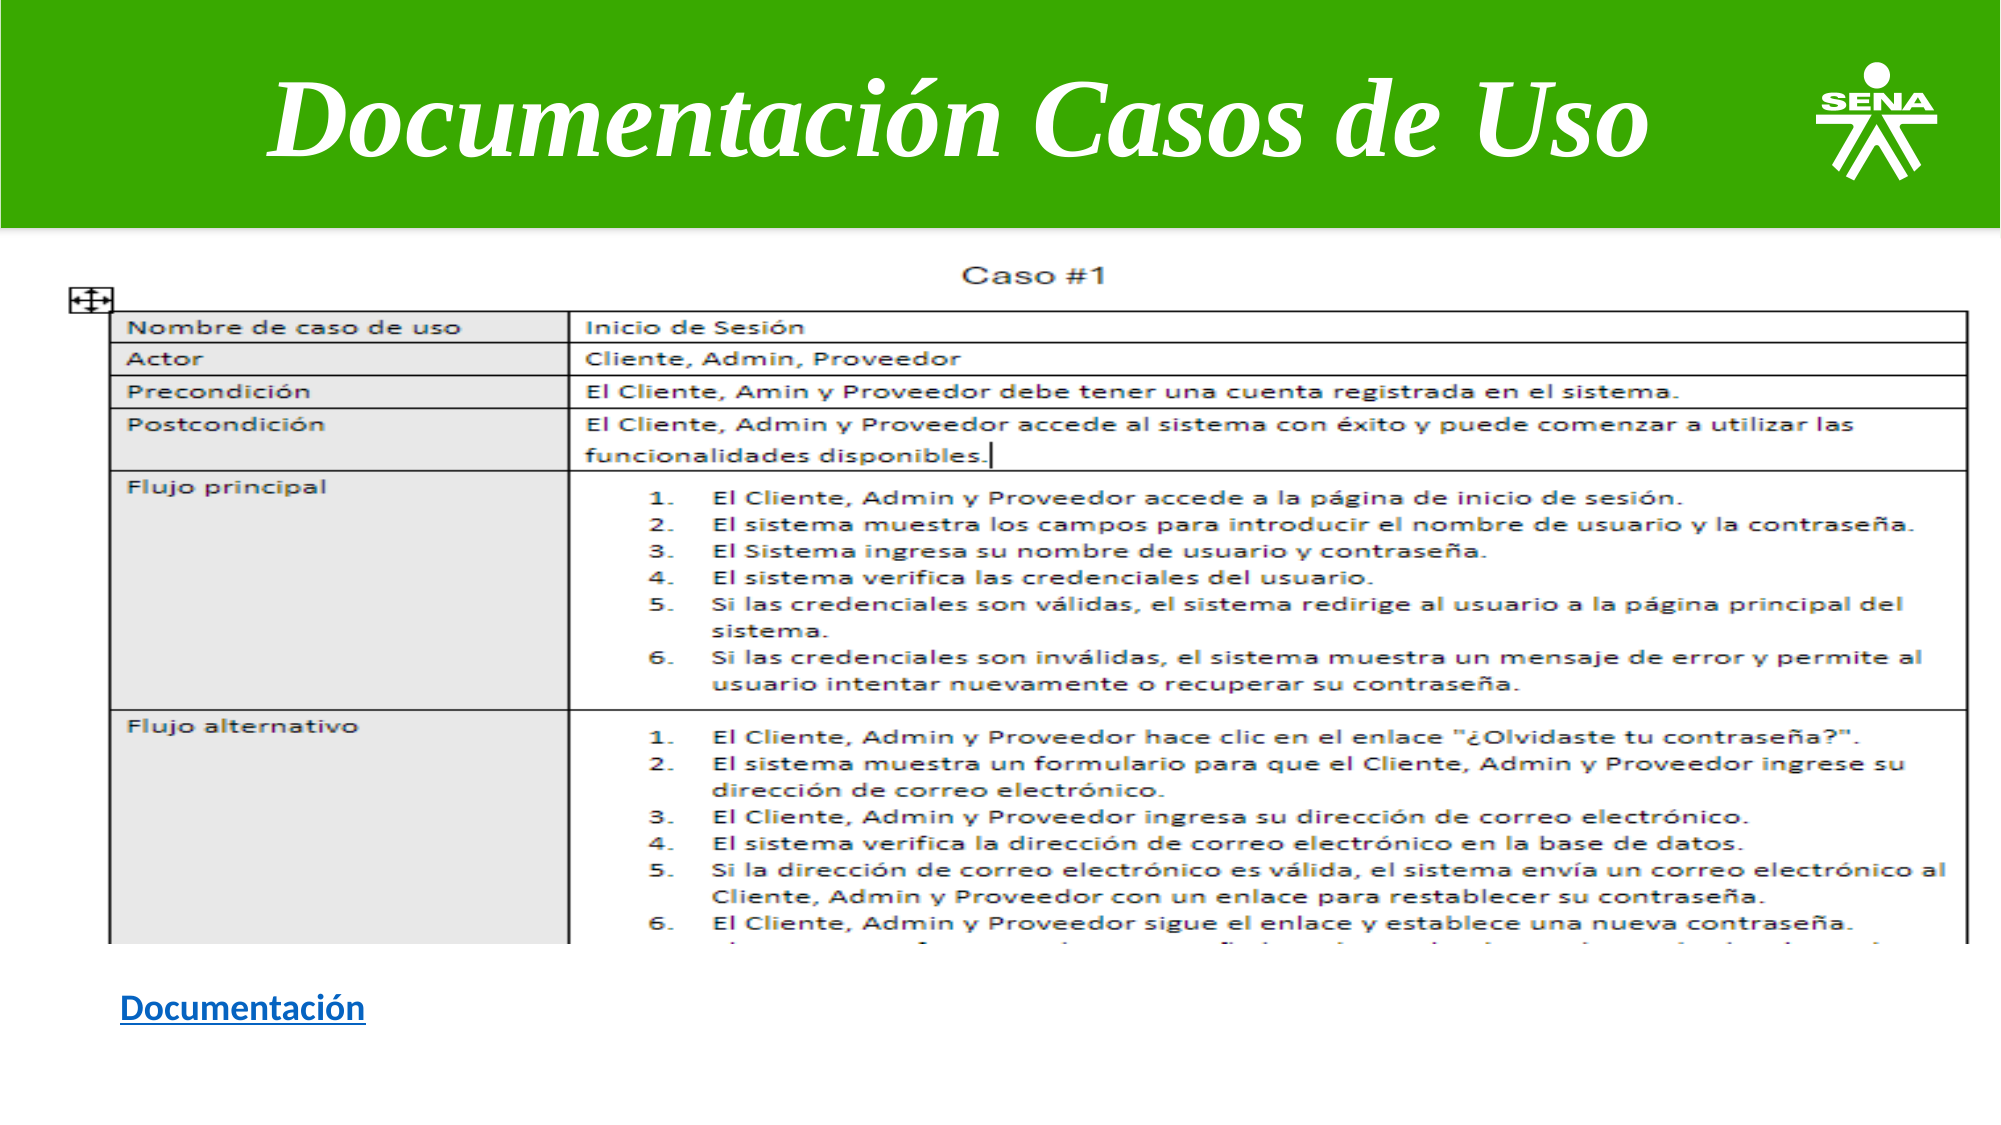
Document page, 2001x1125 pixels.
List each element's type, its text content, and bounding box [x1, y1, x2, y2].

text_box Documentación [105, 975, 801, 1036]
picture [0, 0, 2001, 1125]
title Documentación Casos de Uso [97, 11, 1823, 228]
